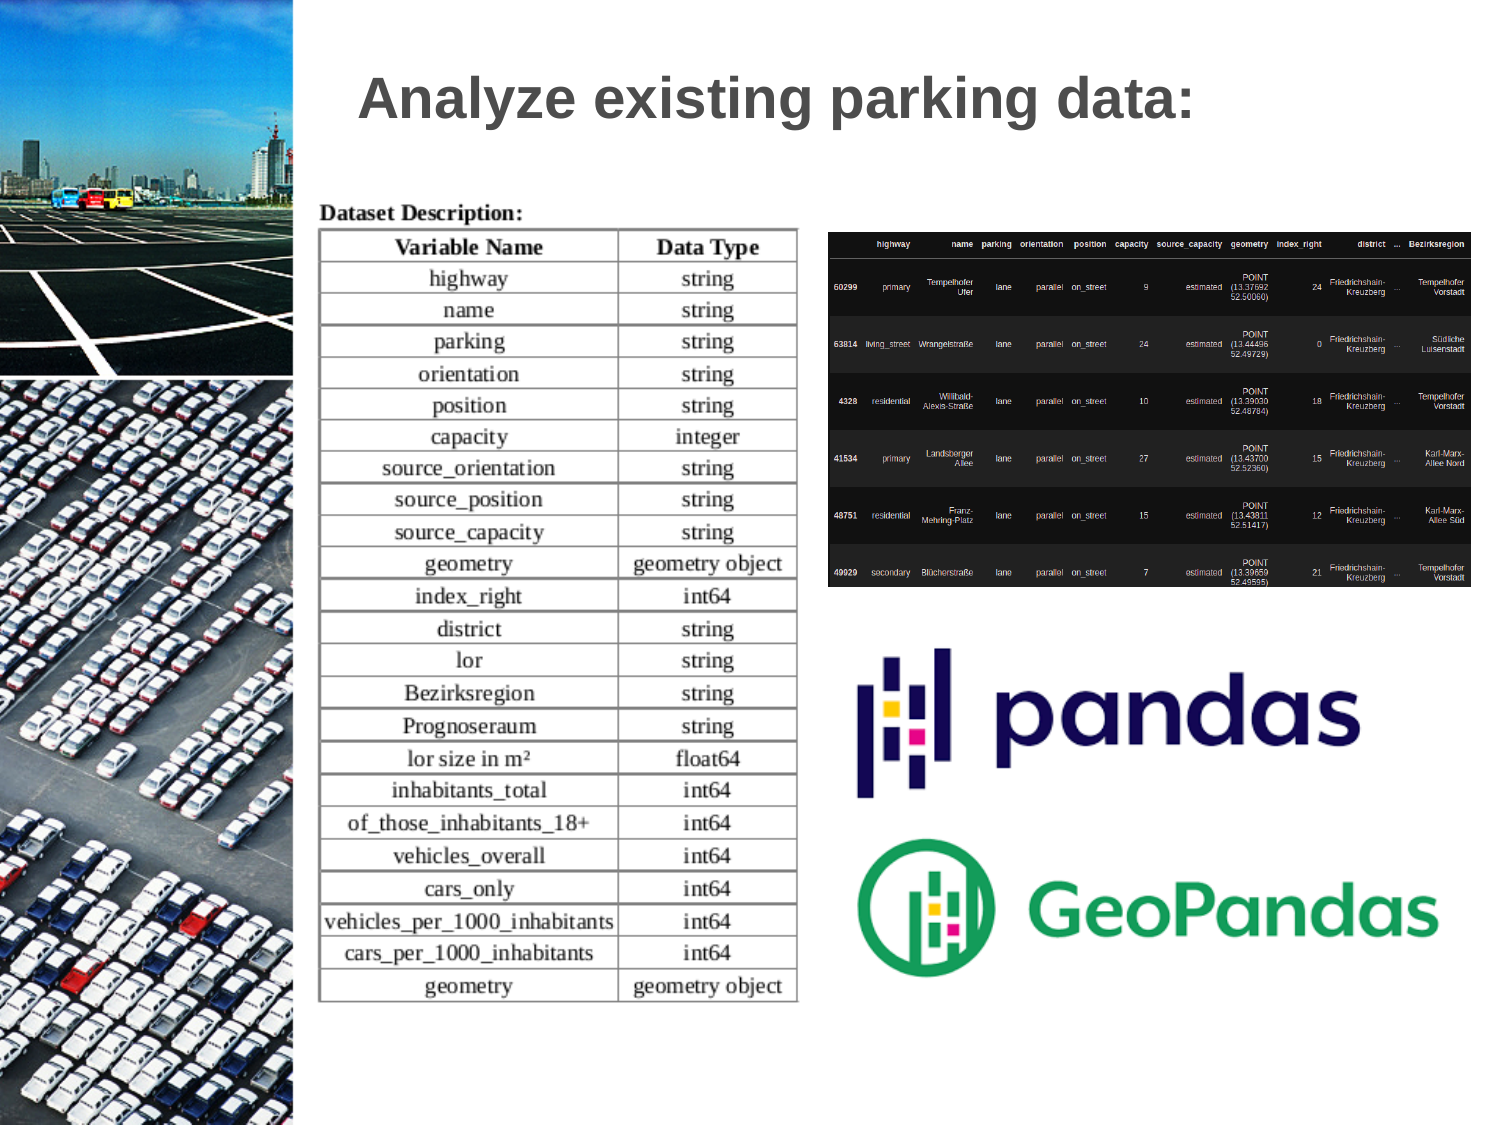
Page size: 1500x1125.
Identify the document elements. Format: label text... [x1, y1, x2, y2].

picture [0, 0, 1500, 1125]
list Analyze existing parking data: [312, 52, 1471, 171]
